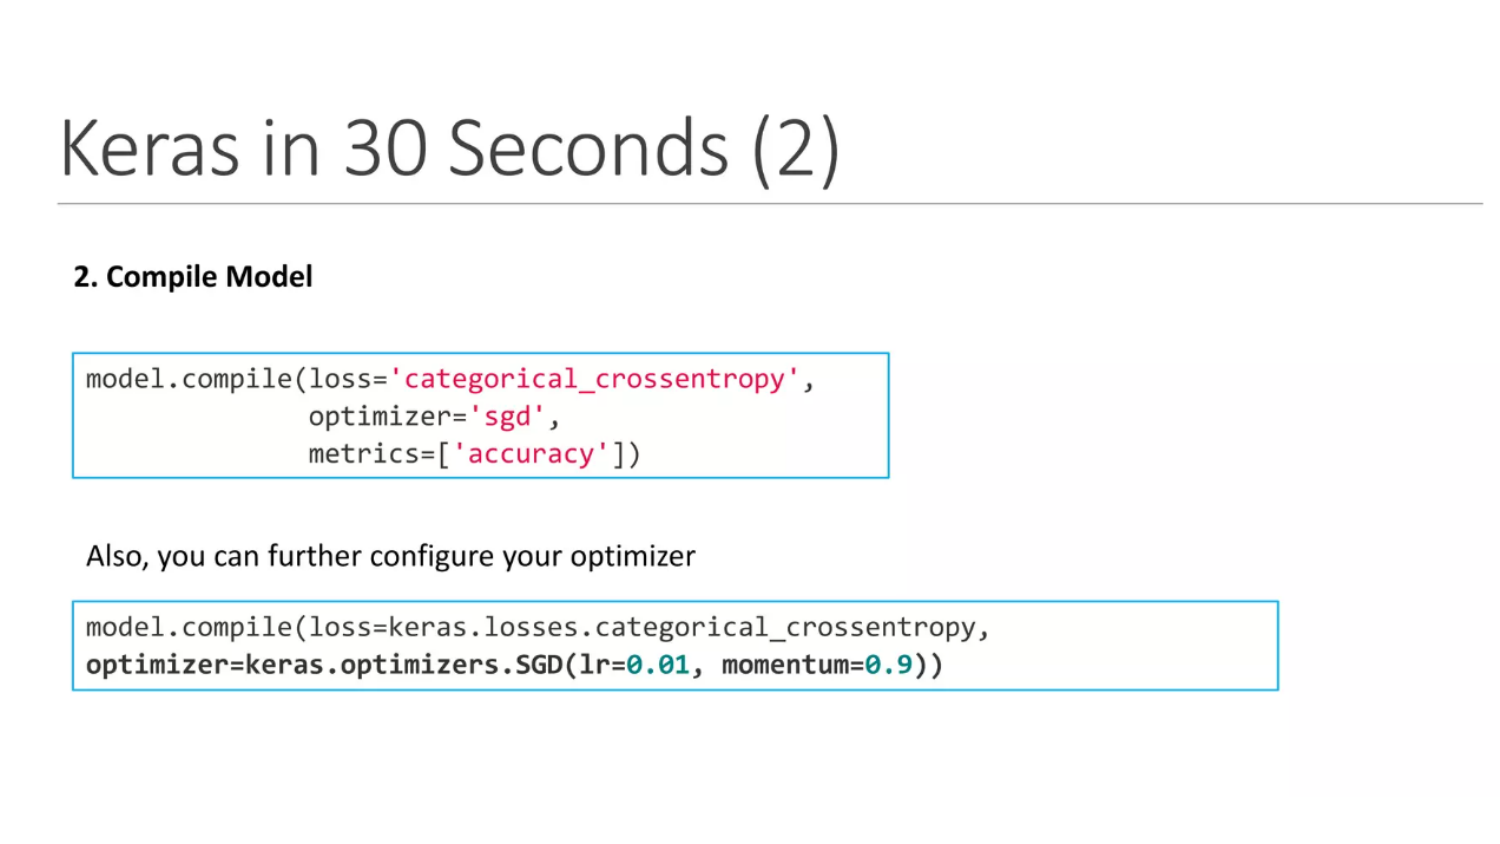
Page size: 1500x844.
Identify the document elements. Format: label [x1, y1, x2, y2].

picture [0, 47, 1500, 797]
